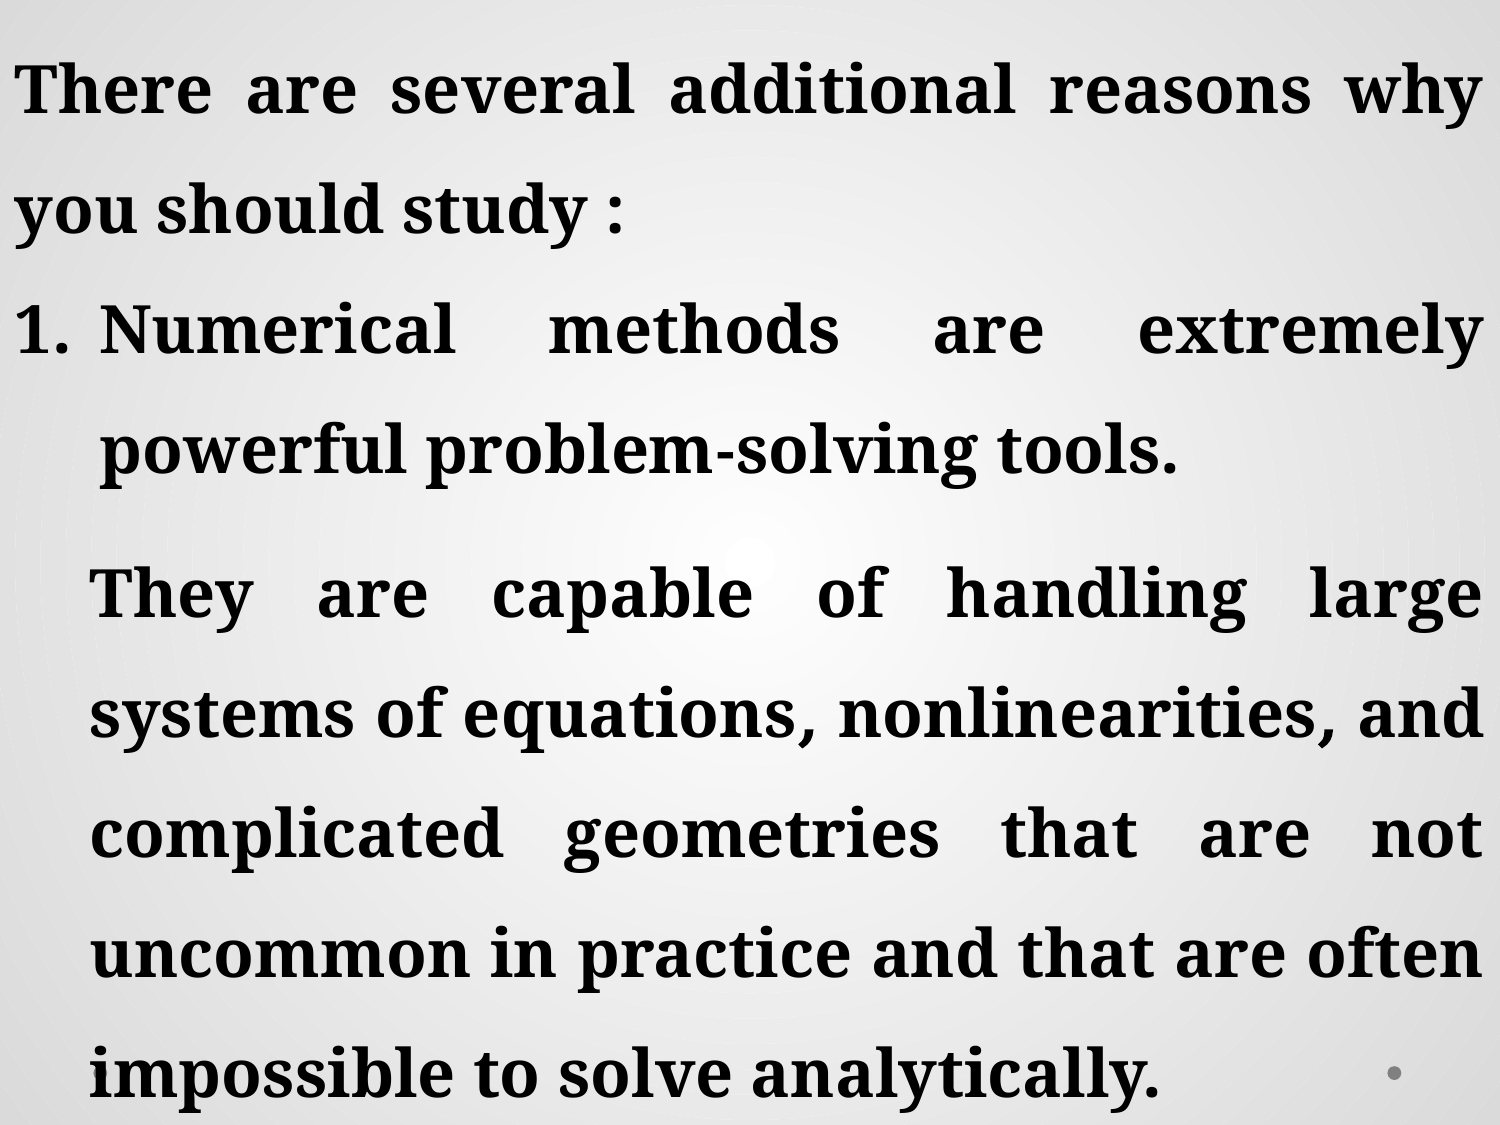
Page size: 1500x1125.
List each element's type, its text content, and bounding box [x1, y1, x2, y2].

text_box They are capable of handling large systems of equations, nonlinearities, and complicated geometries that are not uncommon in practice and that are often impossible to solve analytically. [0, 503, 1500, 1119]
